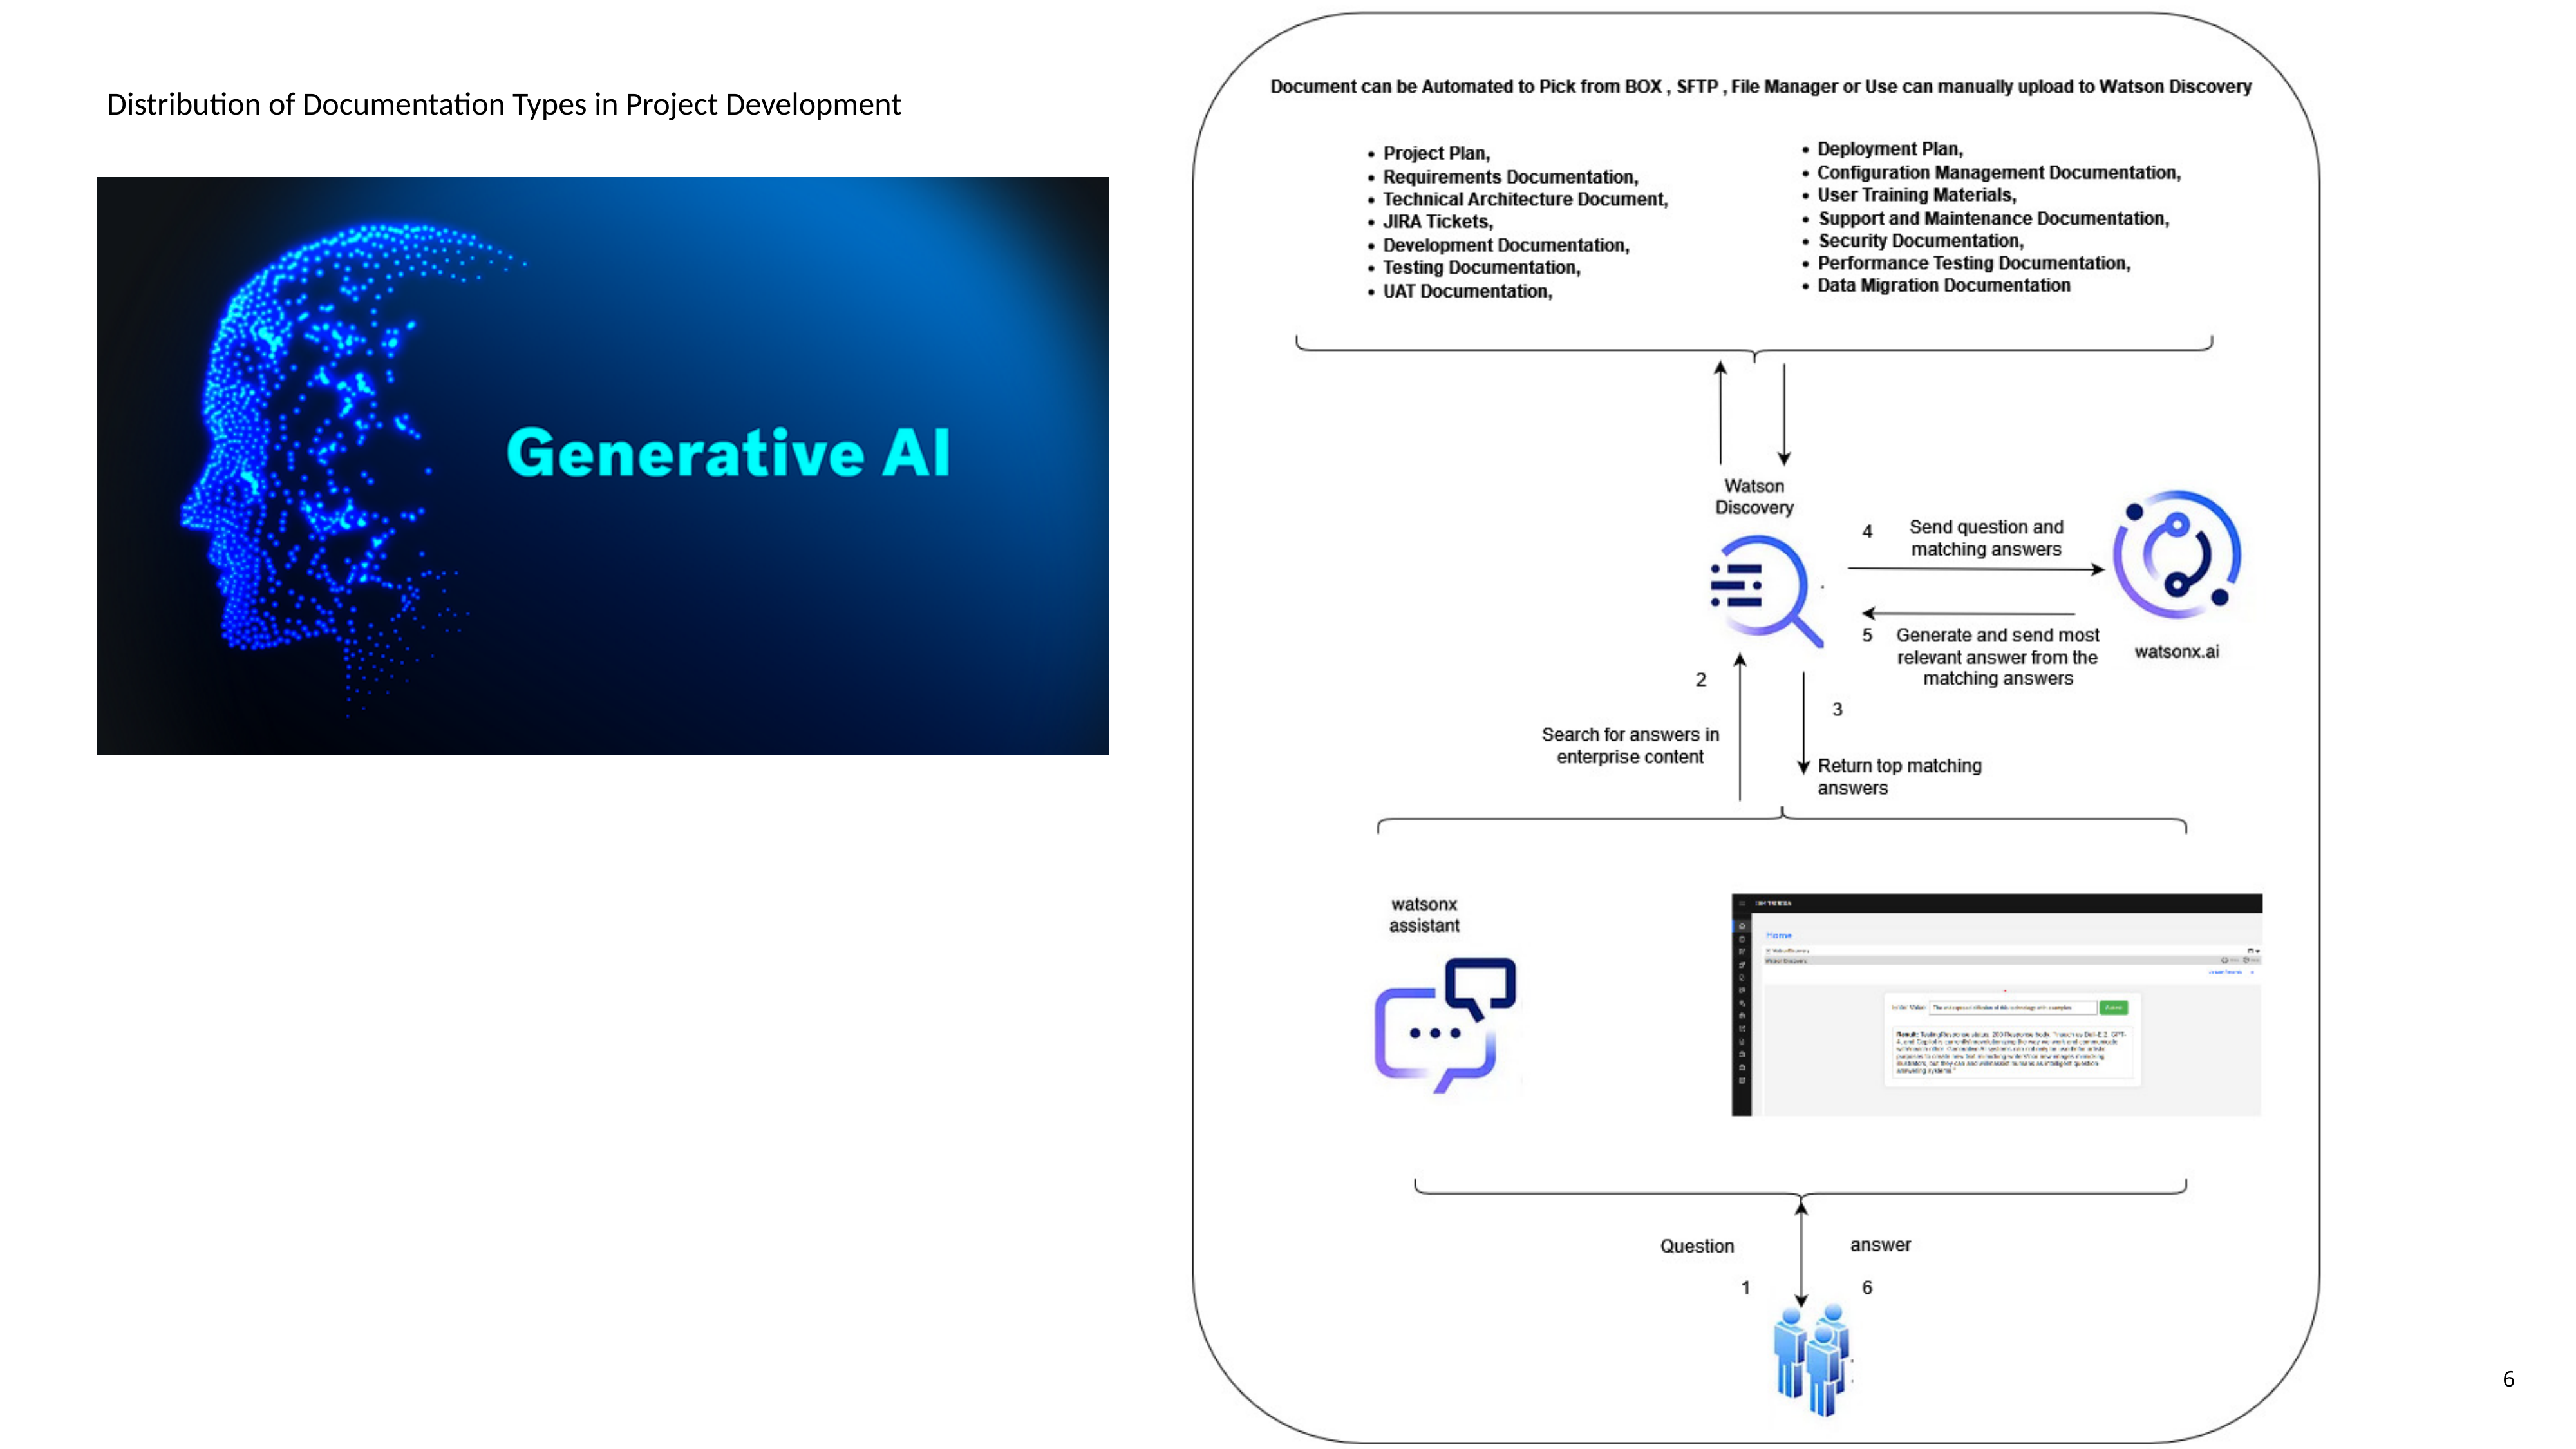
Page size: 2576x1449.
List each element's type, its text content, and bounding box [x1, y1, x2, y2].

slide_number 6 [2486, 1366, 2515, 1394]
text_box Distribution of Documentation Types in Project Development [97, 77, 1176, 126]
picture [97, 177, 1109, 755]
picture [1180, 0, 2334, 1449]
